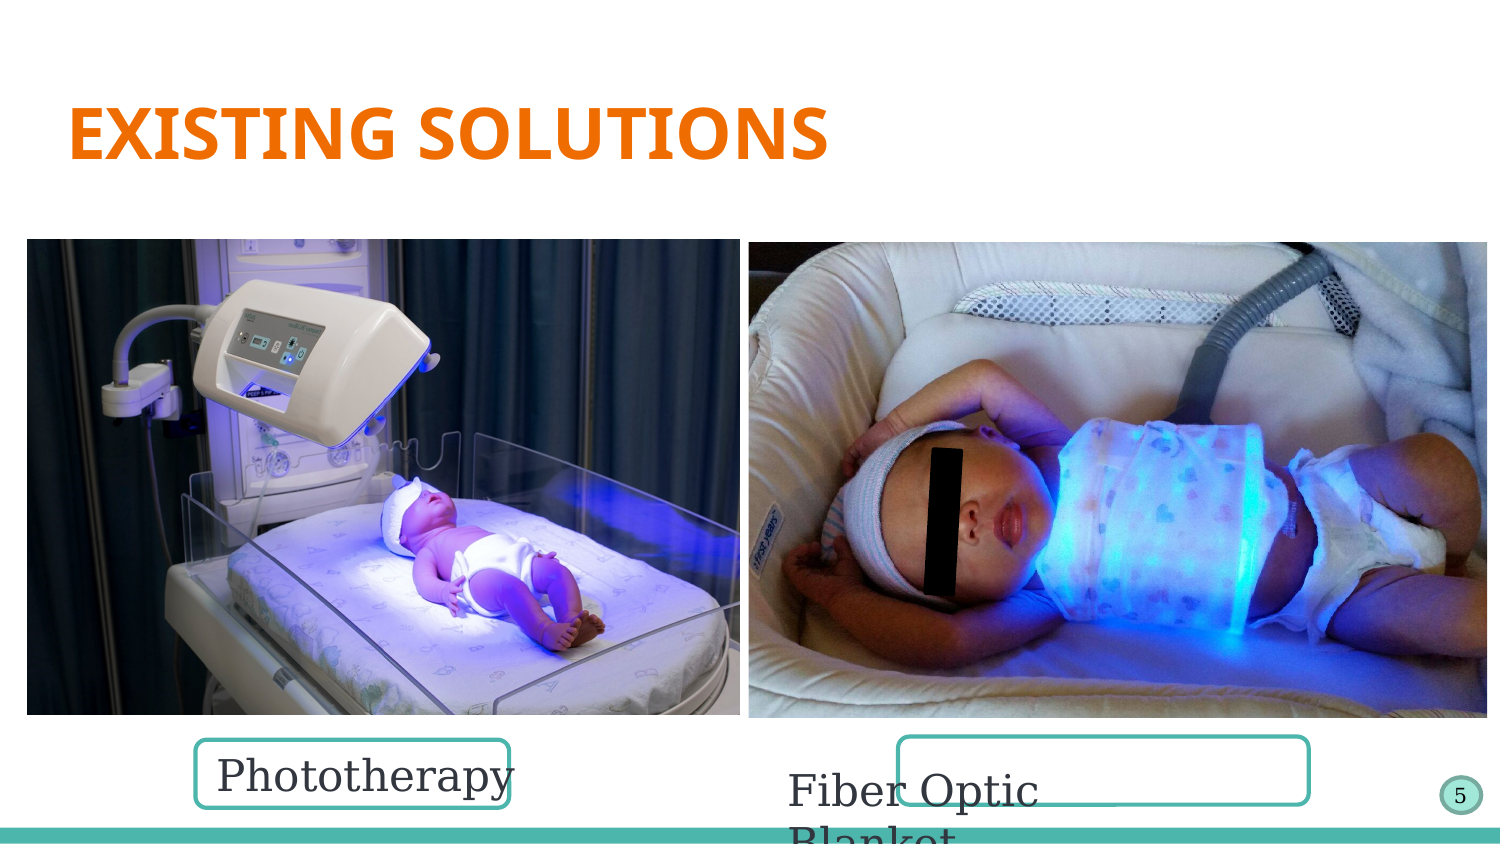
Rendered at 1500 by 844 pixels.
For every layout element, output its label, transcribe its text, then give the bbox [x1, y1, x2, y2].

title EXISTING SOLUTIONS [51, 72, 1449, 189]
text_box Phototherapy [201, 739, 566, 808]
text_box [895, 734, 1311, 807]
slide_number 5 [1391, 762, 1482, 828]
text_box Fiber Optic Blanket [772, 755, 1174, 844]
text_box [193, 737, 505, 810]
picture [27, 239, 740, 715]
picture [748, 241, 1488, 718]
